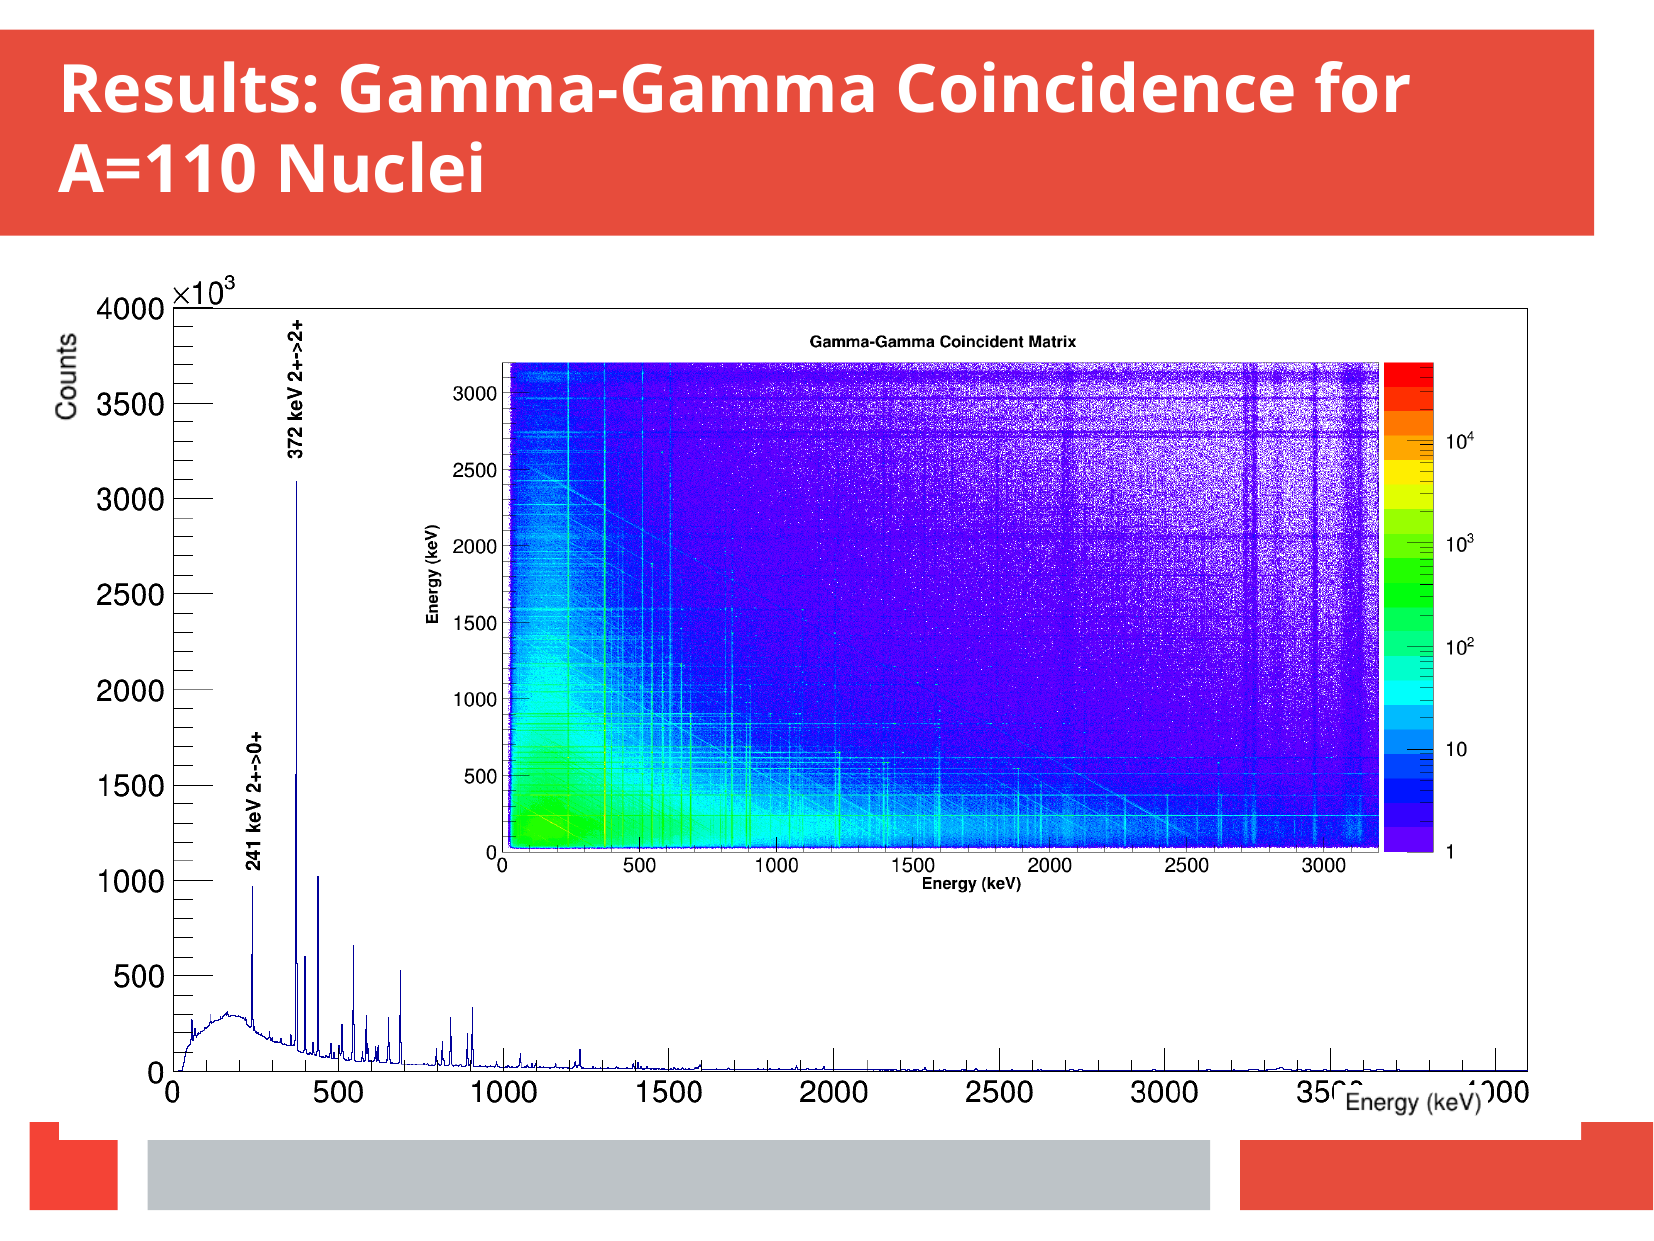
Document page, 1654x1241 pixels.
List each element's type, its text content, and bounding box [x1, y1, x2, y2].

picture [46, 253, 1582, 1140]
text_box Results: Gamma-Gamma Coincidence for A=110 Nuclei [59, 51, 1595, 207]
